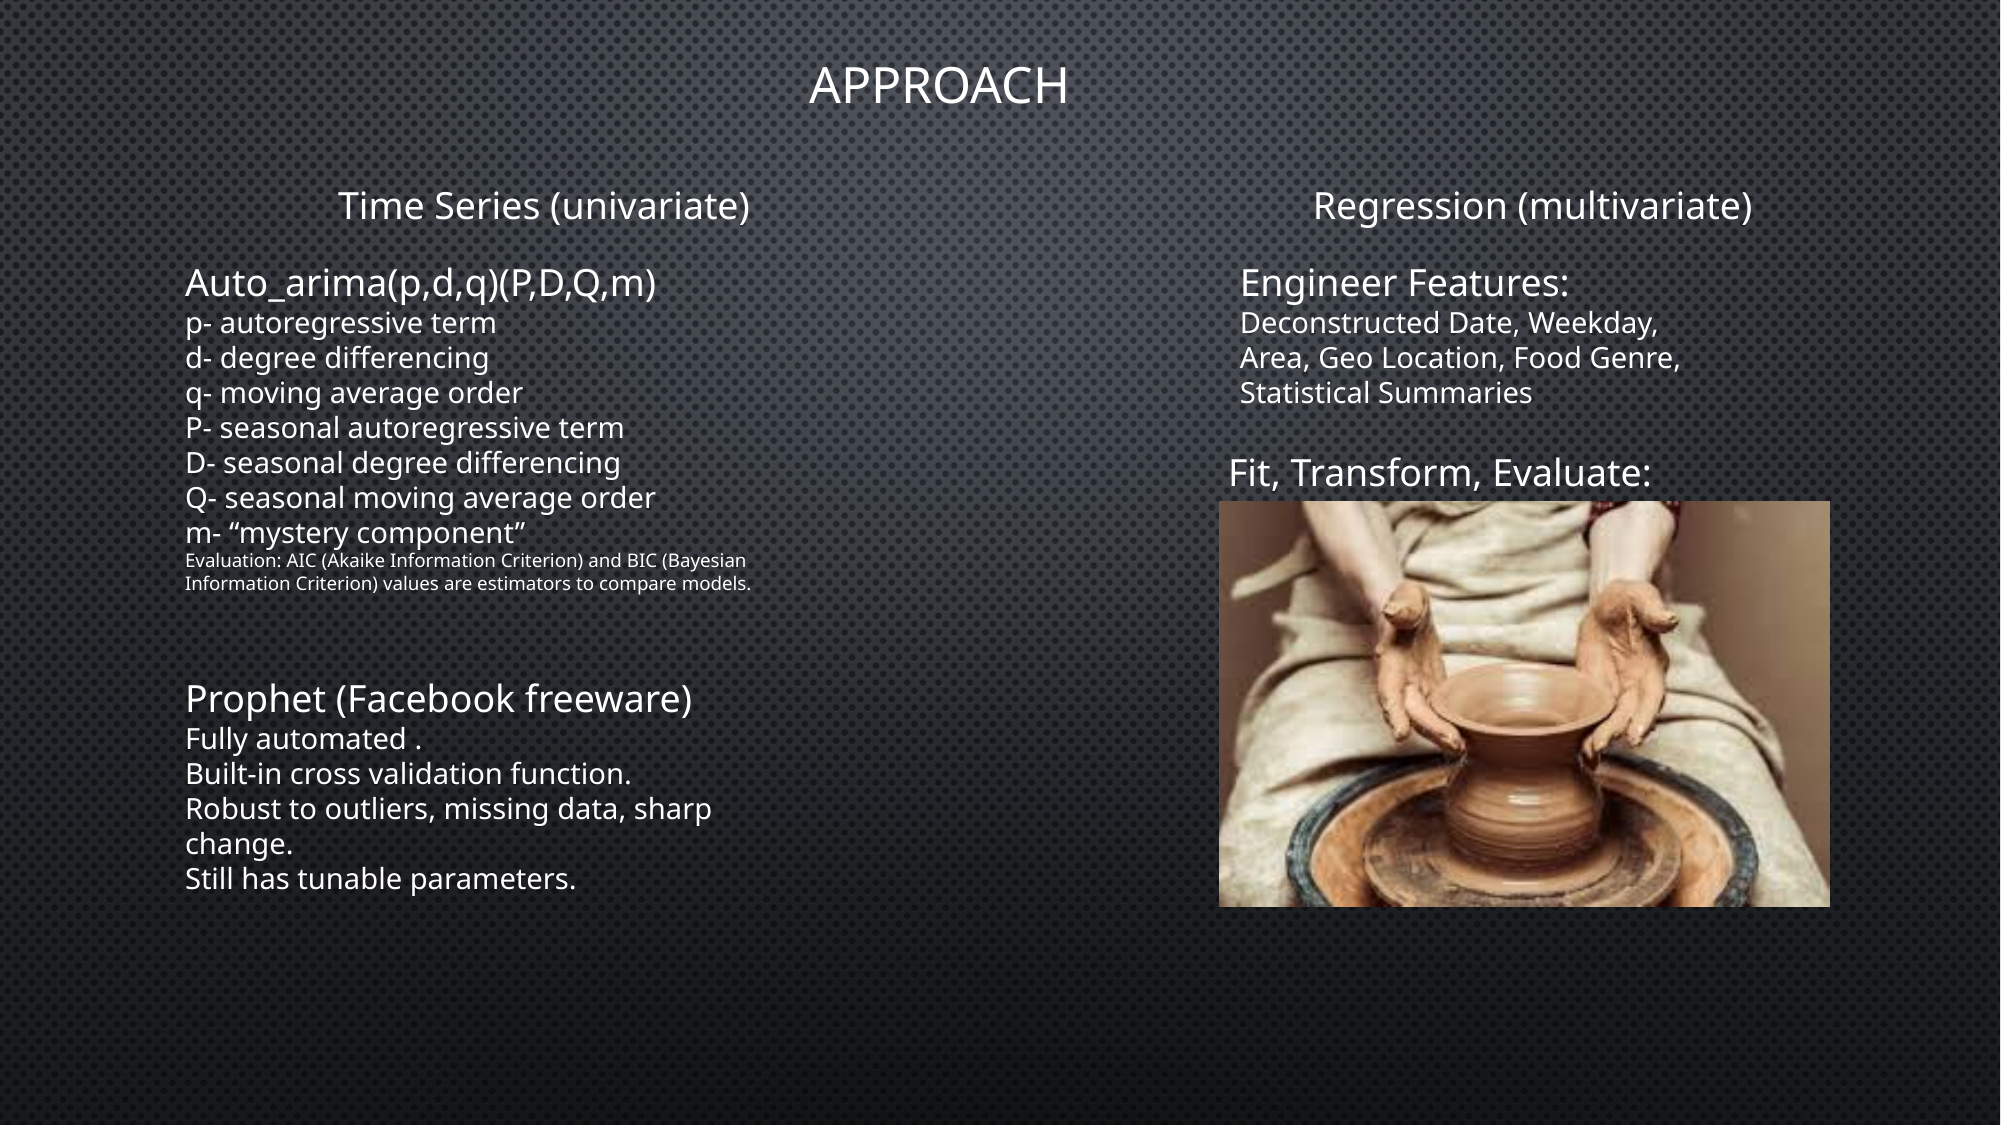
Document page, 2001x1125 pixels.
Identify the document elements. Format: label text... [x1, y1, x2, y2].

text_box Auto_arima(p,d,q)(P,D,Q,m) p- autoregressive term d- degree differencing q- moving average order P- seasonal autoregressive term D- seasonal degree differencing Q- seasonal moving average order m- “mystery component” Evaluation: AIC (Akaike Information Criterion) and BIC (Bayesian Information Criterion) values are estimators to compare models. [170, 251, 774, 602]
picture [1218, 500, 1830, 907]
text_box Prophet (Facebook freeware) Fully automated . Built-in cross validation function. Robust to outliers, missing data, sharp change. Still has tunable parameters. [170, 667, 769, 903]
title Approach [794, 42, 1206, 126]
text_box Fit, Transform, Evaluate: [1213, 441, 1668, 502]
text_box Regression (multivariate) [1298, 174, 1768, 235]
text_box Time Series (univariate) [323, 174, 766, 235]
text_box Engineer Features: Deconstructed Date, Weekday, Area, Geo Location, Food Genre, Statistical Summaries [1225, 251, 1697, 417]
